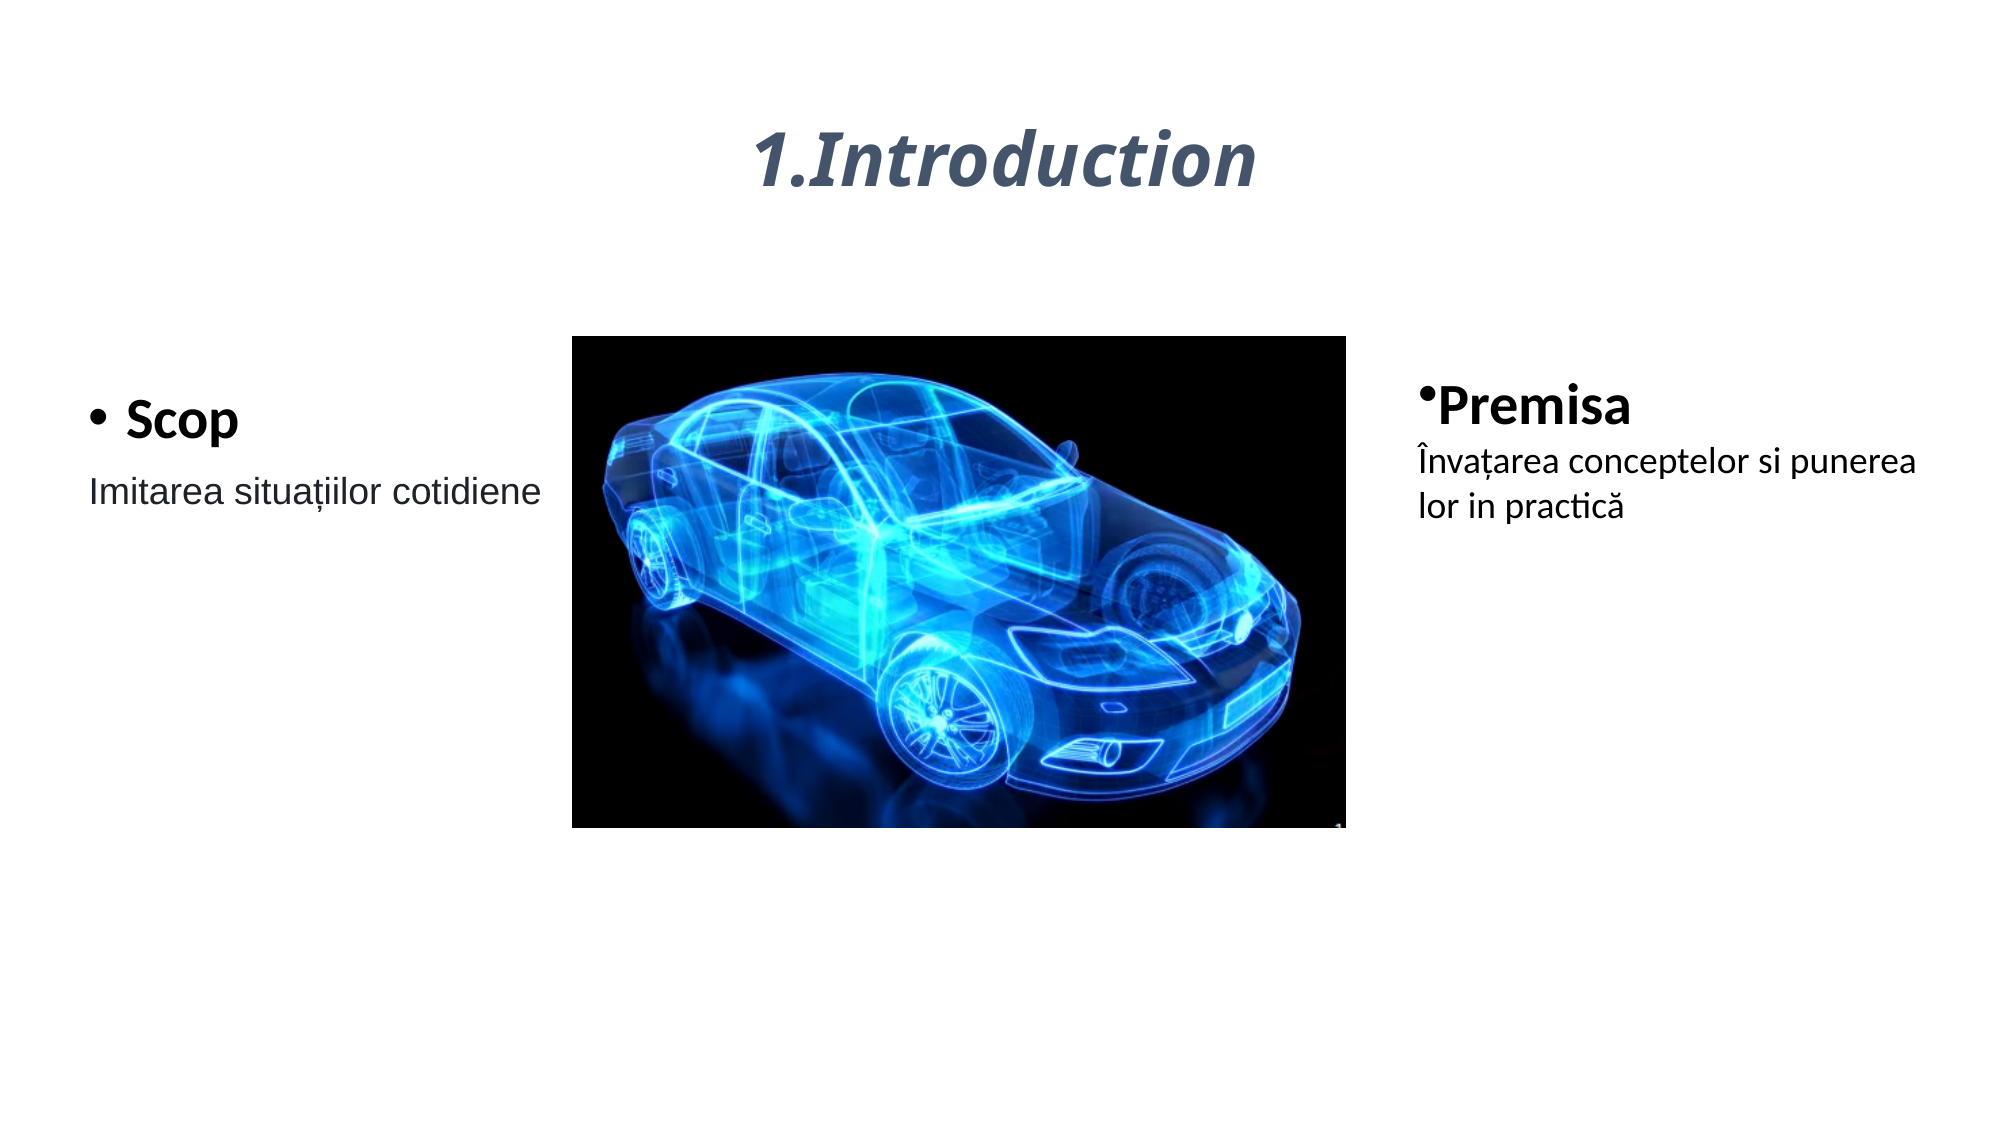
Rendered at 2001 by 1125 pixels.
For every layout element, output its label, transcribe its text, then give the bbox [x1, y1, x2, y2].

picture [572, 336, 1346, 828]
list Scop Imitarea situațiilor cotidiene [73, 315, 654, 1006]
title 1.Introduction [734, 53, 2000, 272]
text_box Premisa​ Învațarea conceptelor si punerea lor in practică [1403, 358, 1937, 534]
